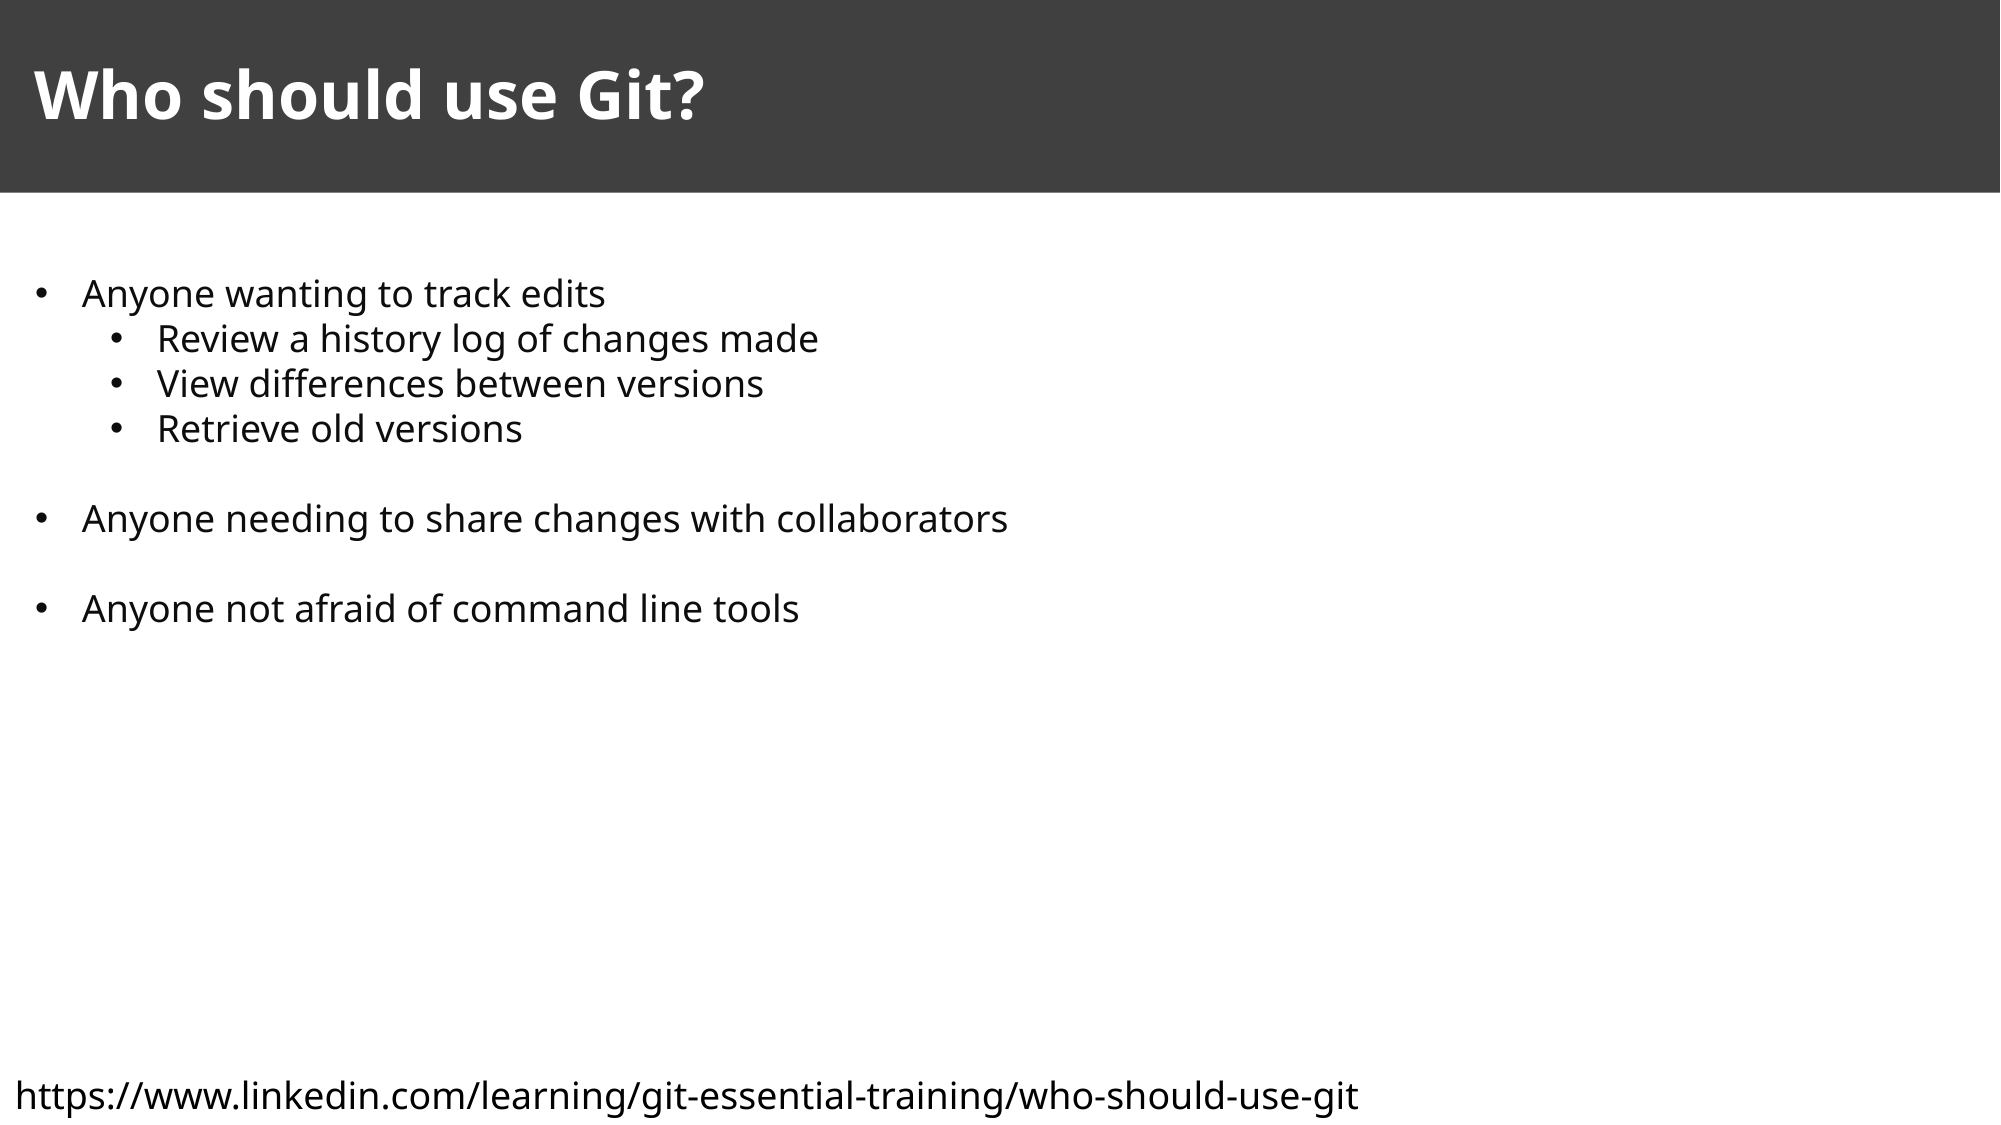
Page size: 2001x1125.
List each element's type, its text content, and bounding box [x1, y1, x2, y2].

text_box [0, 0, 2000, 194]
text_box Anyone wanting to track edits Review a history log of changes made View differences between versions Retrieve old versions Anyone needing to share changes with collaborators Anyone not afraid of command line tools [20, 262, 1976, 723]
text_box https://www.linkedin.com/learning/git-essential-training/who-should-use-git [0, 1064, 1888, 1125]
text_box Who should use Git? [19, 11, 1973, 184]
